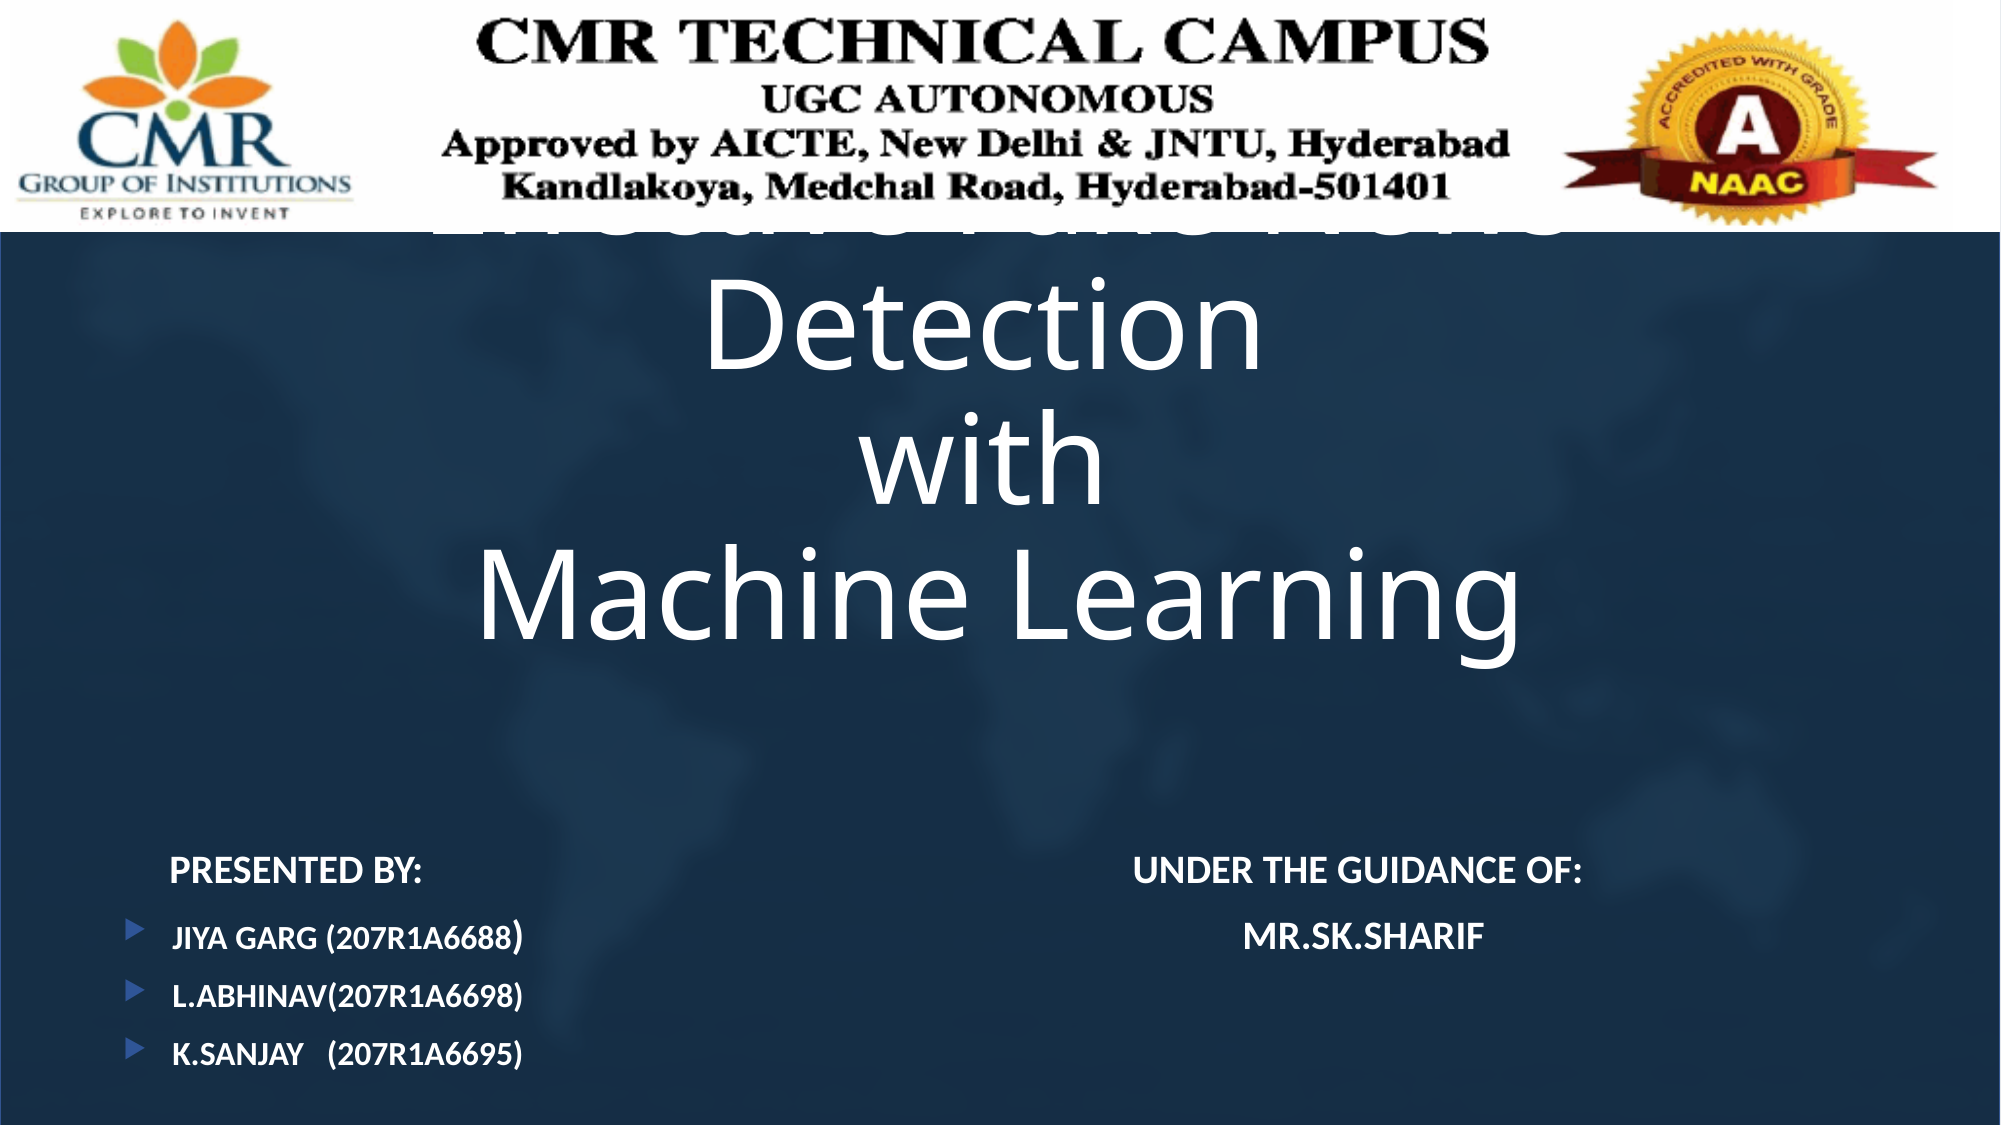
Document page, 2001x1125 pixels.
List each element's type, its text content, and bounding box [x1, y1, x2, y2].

text_box [0, 232, 2000, 1125]
picture [0, 0, 2001, 1125]
title Effective Fake News Detection with Machine Learning [189, 282, 1811, 674]
text_box PRESENTED BY: UNDER THE GUIDANCE OF: JIYA GARG (207R1A6688) MR.SK.SHARIF L.ABHINAV(207R1A6698) K.SANJAY (207R1A6695) [108, 835, 1926, 1125]
